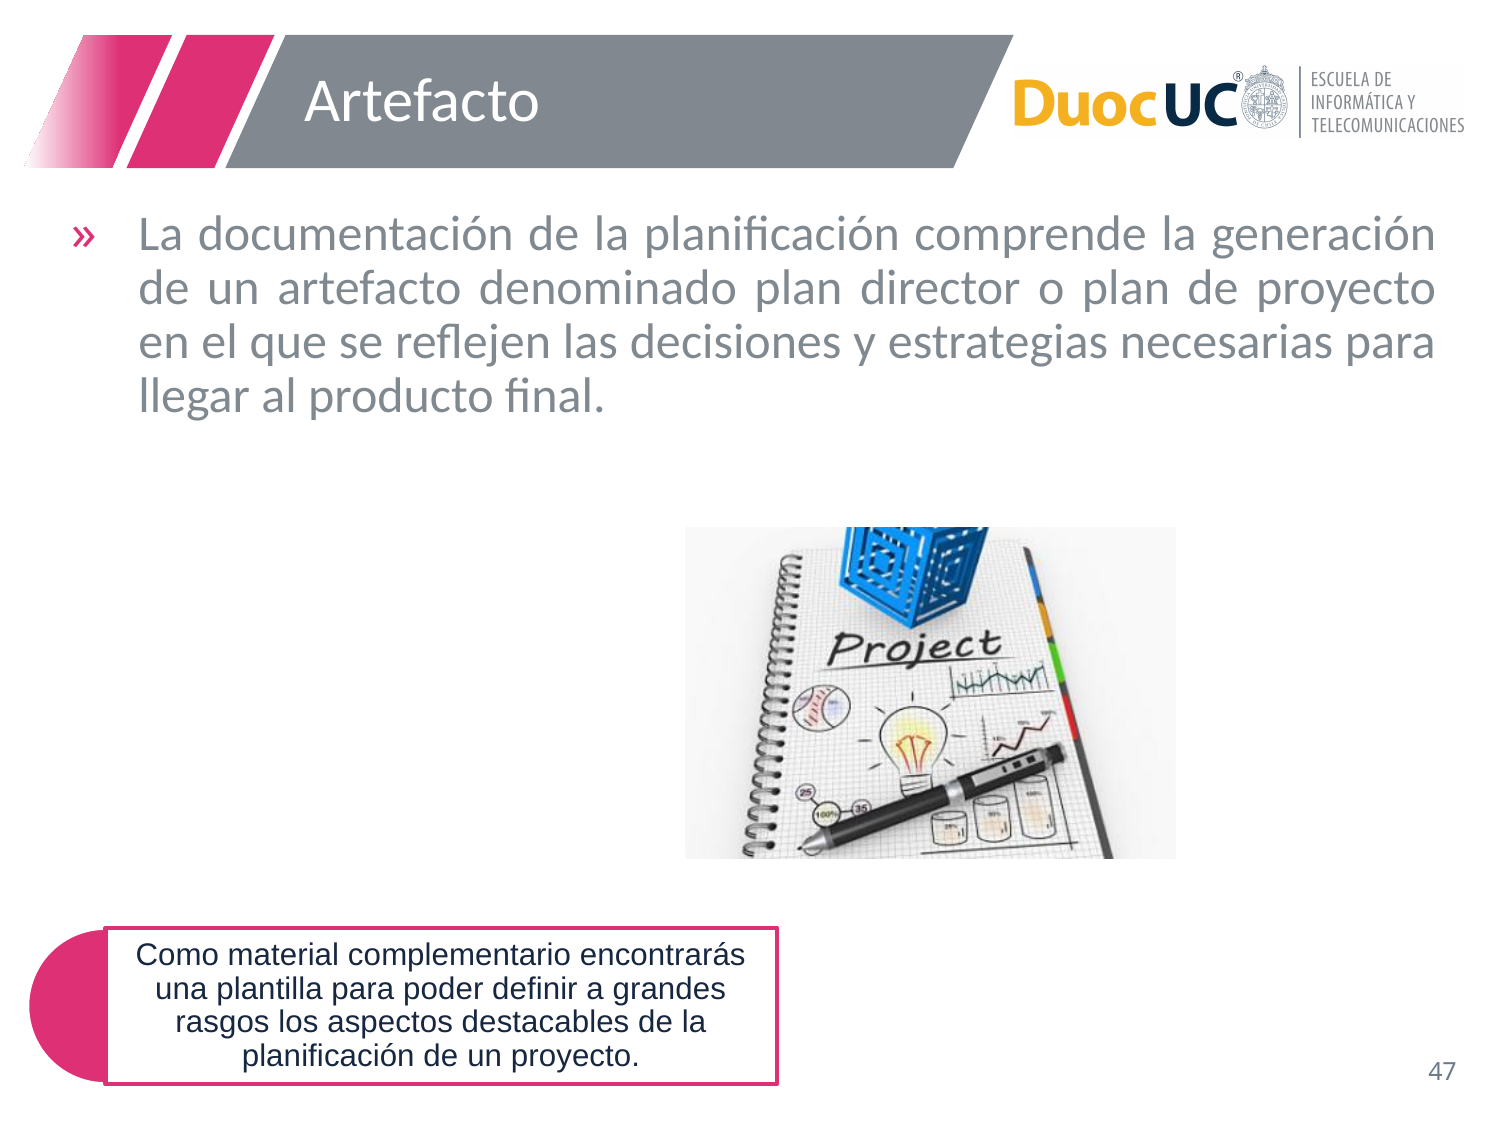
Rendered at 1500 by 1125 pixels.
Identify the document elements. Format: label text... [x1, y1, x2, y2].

picture [1013, 63, 1465, 140]
list La documentación de la planificación comprende la generación de un artefacto denominado plan director o plan de proyecto en el que se reflejen las decisiones y estrategias necesarias para llegar al producto final. [48, 199, 1452, 1043]
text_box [26, 927, 778, 1085]
title Artefacto [289, 34, 993, 169]
picture [684, 527, 1176, 860]
